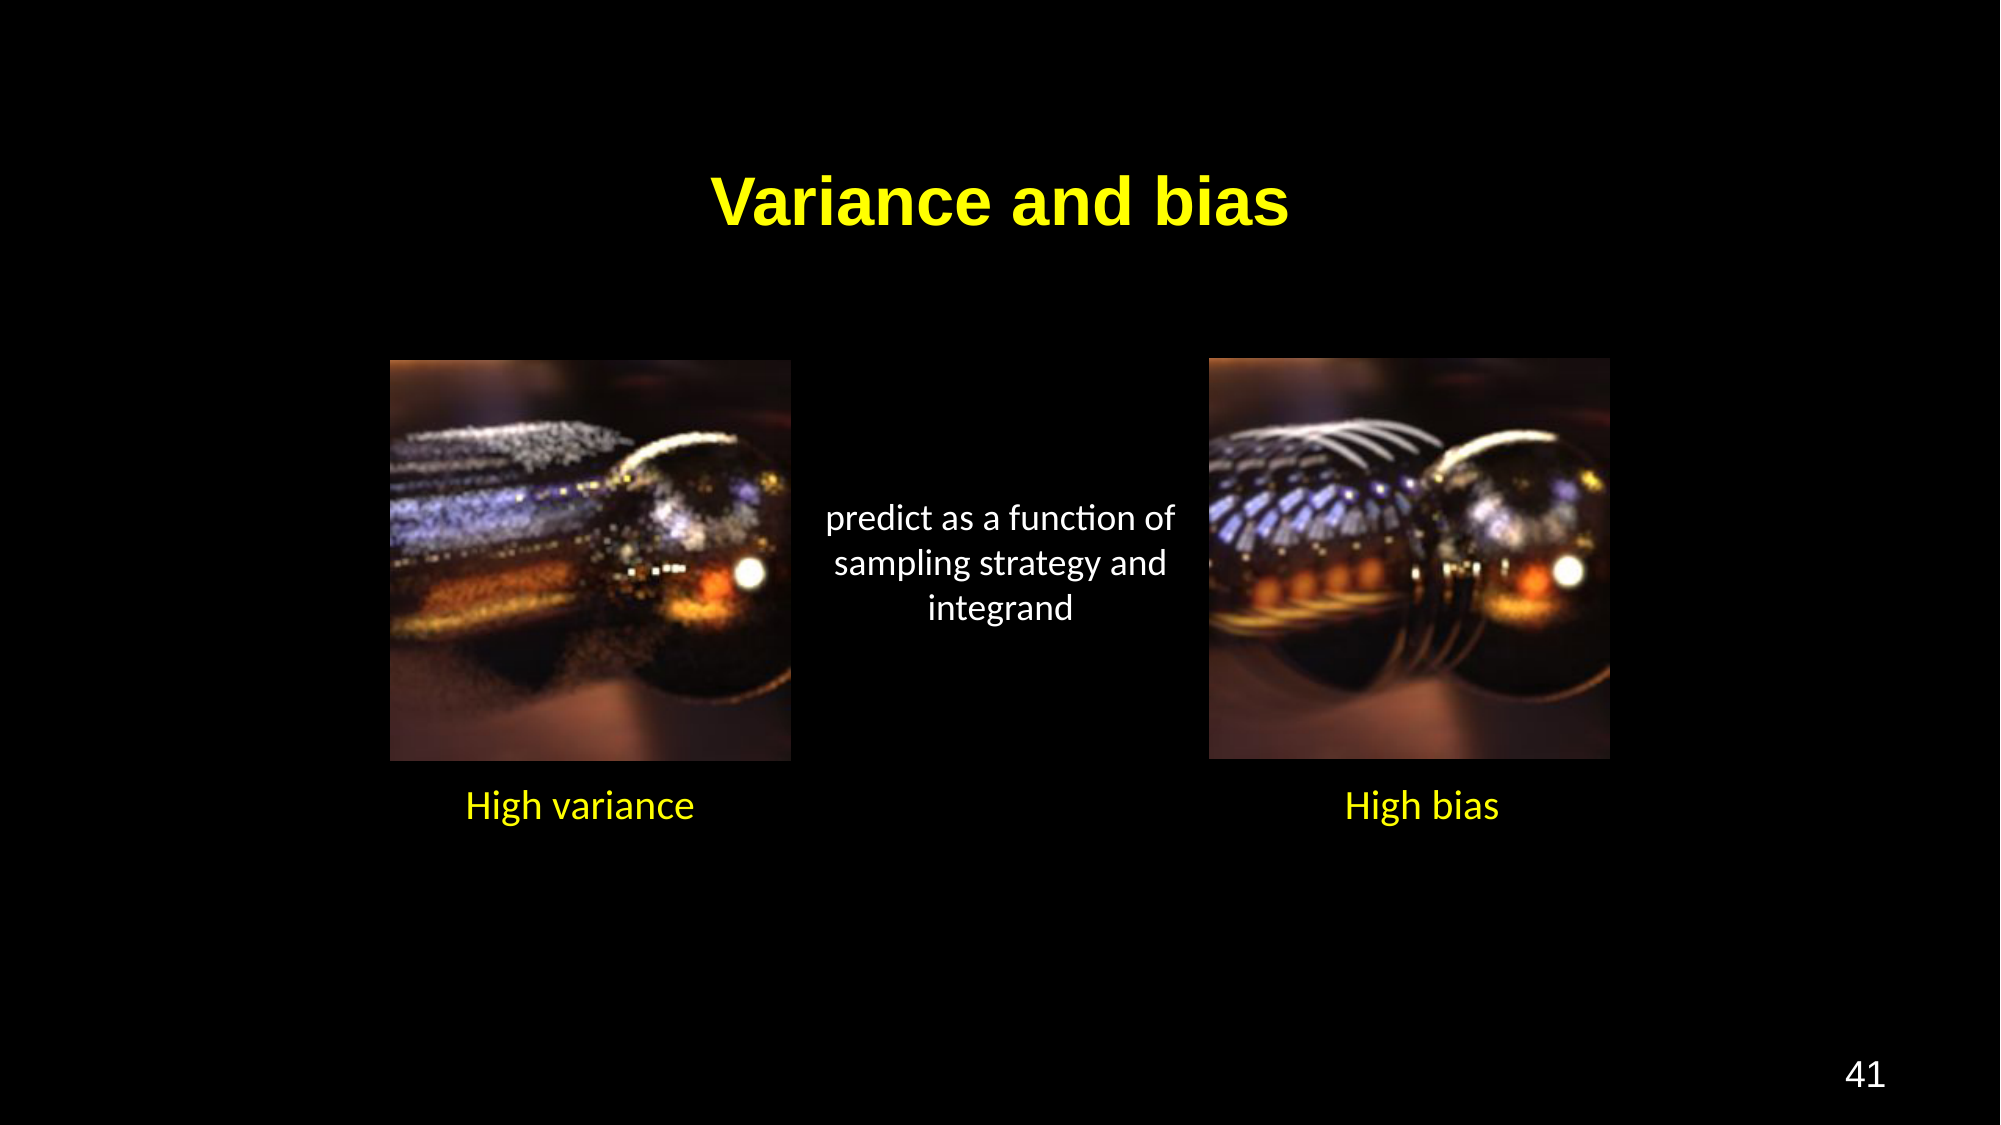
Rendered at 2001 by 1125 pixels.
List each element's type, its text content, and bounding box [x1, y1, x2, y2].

text_box predict as a function of sampling strategy and integrand [860, 459, 1143, 662]
text_box High bias [1330, 770, 1515, 836]
text_box High variance [450, 770, 710, 836]
slide_number 41 [1802, 1042, 1900, 1103]
picture [1209, 358, 1610, 759]
picture [390, 359, 791, 761]
title Variance and bias [368, 147, 1633, 249]
